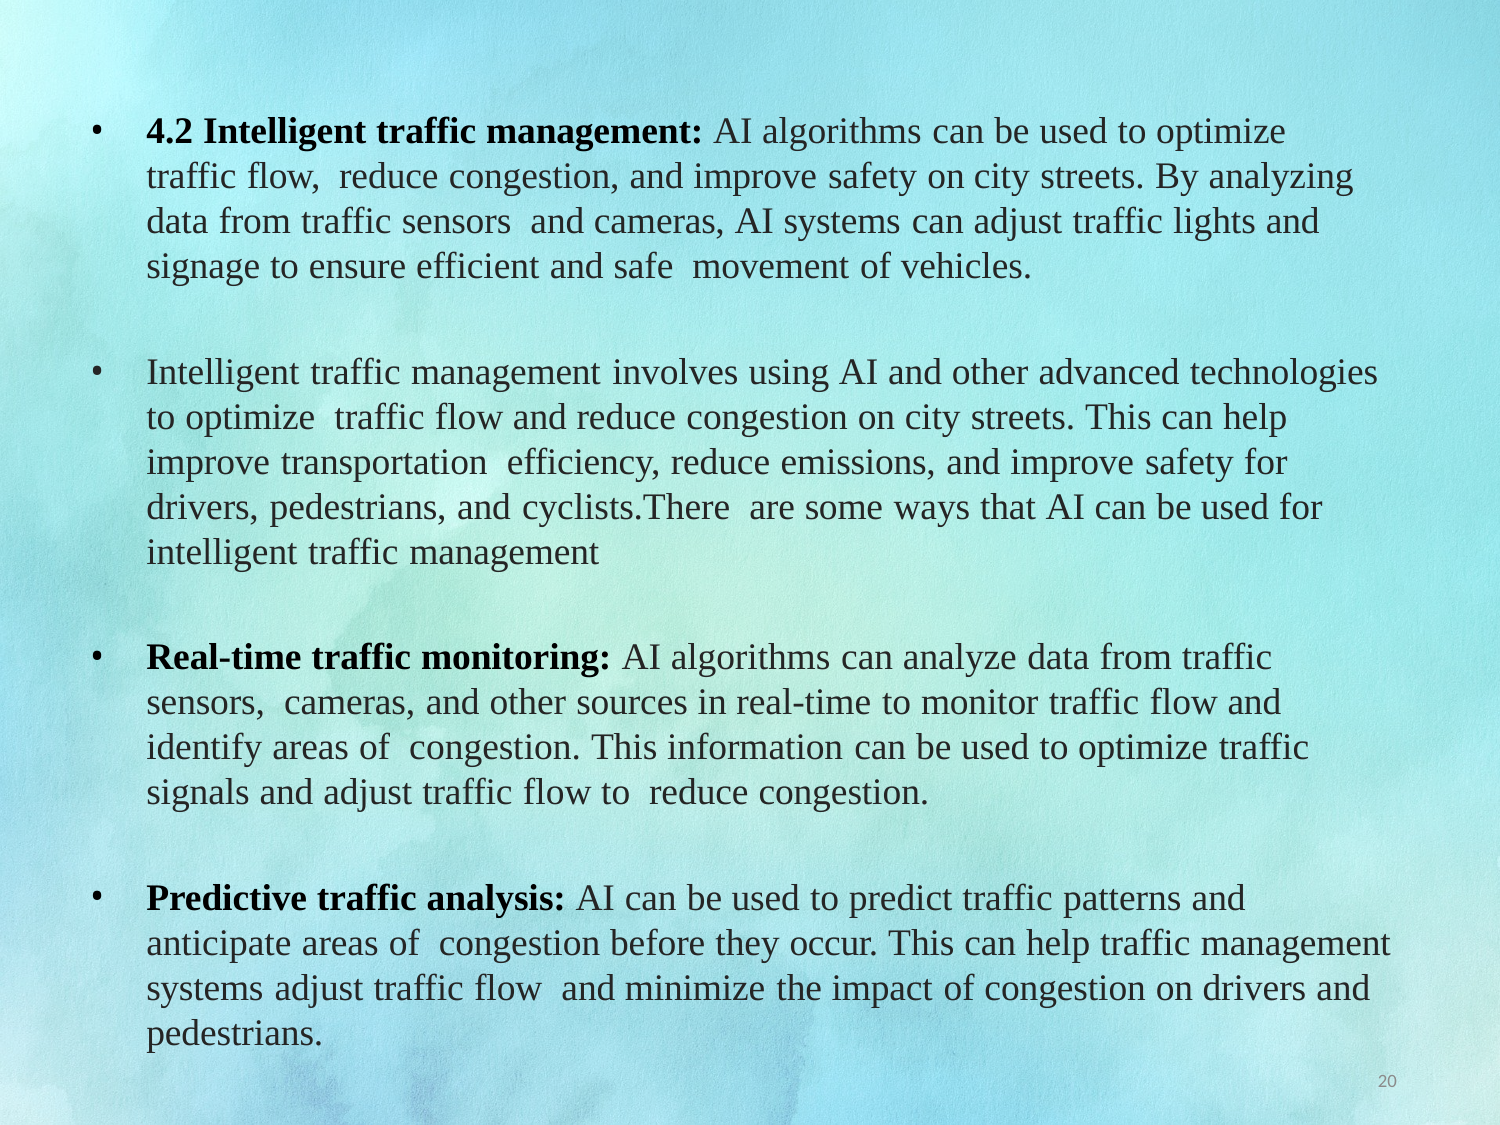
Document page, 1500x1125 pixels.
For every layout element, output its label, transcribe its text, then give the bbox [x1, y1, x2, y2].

slide_number 20 [1059, 746, 1397, 1125]
text_box 4.2 Intelligent traffic management: AI algorithms can be used to optimize traffic flow, reduce congestion, and improve safety on city streets. By analyzing data from traffic sensors and cameras, AI systems can adjust traffic lights and signage to ensure efficient and safe movement of vehicles. Intelligent traffic management involves using AI and other advanced technologies to optimize traffic flow and reduce congestion on city streets. This can help improve transportation efficiency, reduce emissions, and improve safety for drivers, pedestrians, and cyclists.There are some ways that AI can be used for intelligent traffic management Real-time traffic monitoring: AI algorithms can analyze data from traffic sensors, cameras, and other sources in real-time to monitor traffic flow and identify areas of congestion. This information can be used to optimize traffic signals and adjust traffic flow to reduce congestion. Predictive traffic analysis: AI can be used to predict traffic patterns and anticipate areas of congestion before they occur. This can help traffic management systems adjust traffic flow and minimize the impact of congestion on drivers and pedestrians. [87, 104, 1403, 1053]
